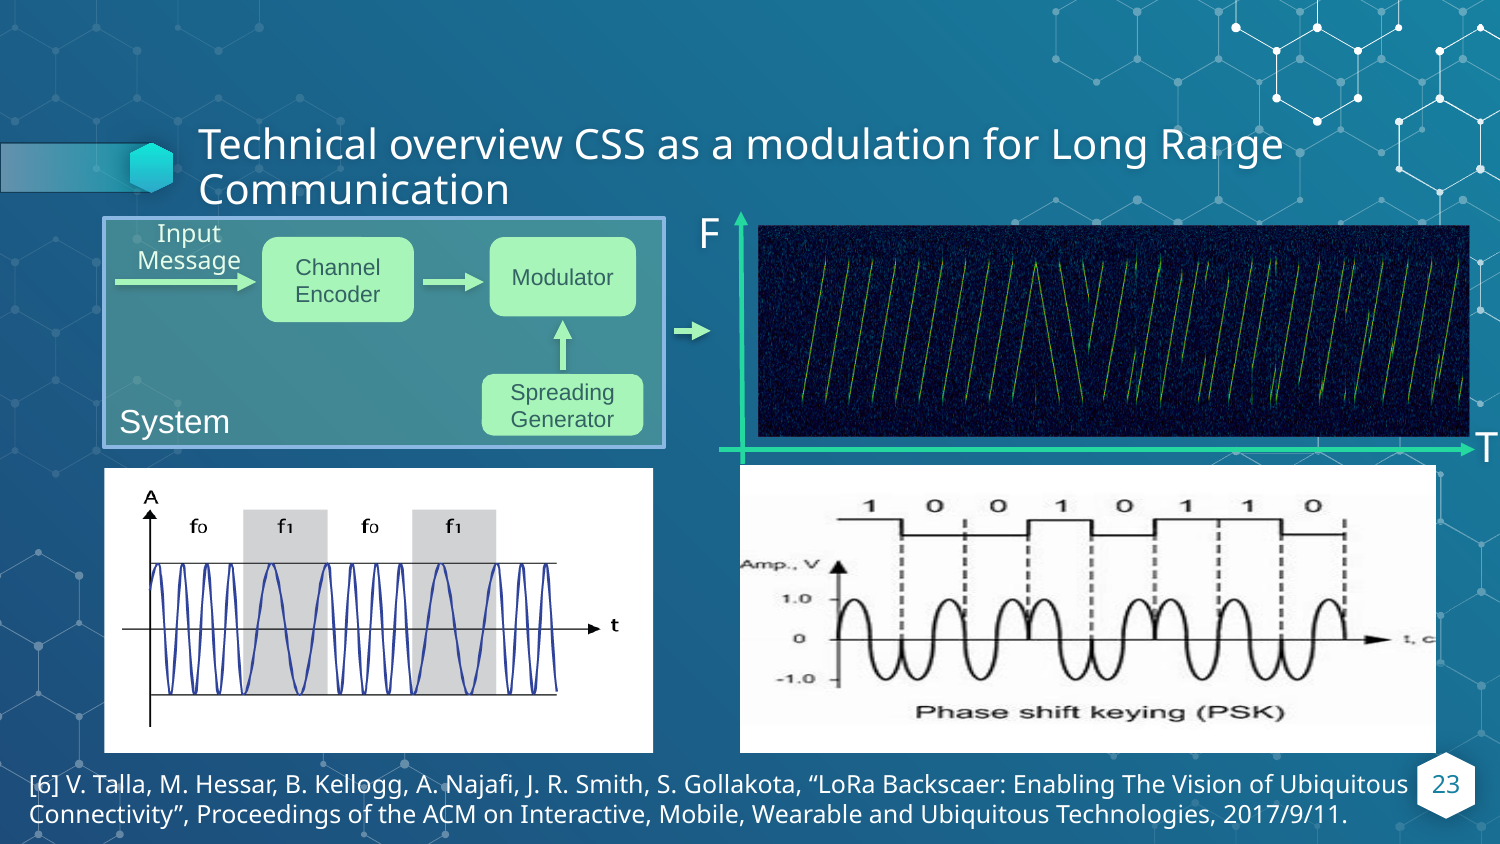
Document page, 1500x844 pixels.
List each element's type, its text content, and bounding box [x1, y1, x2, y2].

text_box System [102, 216, 666, 449]
picture [757, 224, 1470, 437]
title Technical overview CSS as a modulation for Long Range Communication [198, 140, 1500, 198]
text_box [6] V. Talla, M. Hessar, B. Kellogg, A. Najafi, J. R. Smith, S. Gollakota, “LoRa Backscaer: Enabling The Vision of Ubiquitous Connectivity”, Proceedings of the ACM on Interactive, Mobile, Wearable and Ubiquitous Technologies, 2017/9/11. [14, 761, 1432, 837]
slide_number 23 [1432, 752, 1475, 819]
text_box F [698, 206, 743, 265]
picture [740, 465, 1436, 753]
picture [104, 468, 654, 753]
text_box T [1474, 420, 1500, 479]
